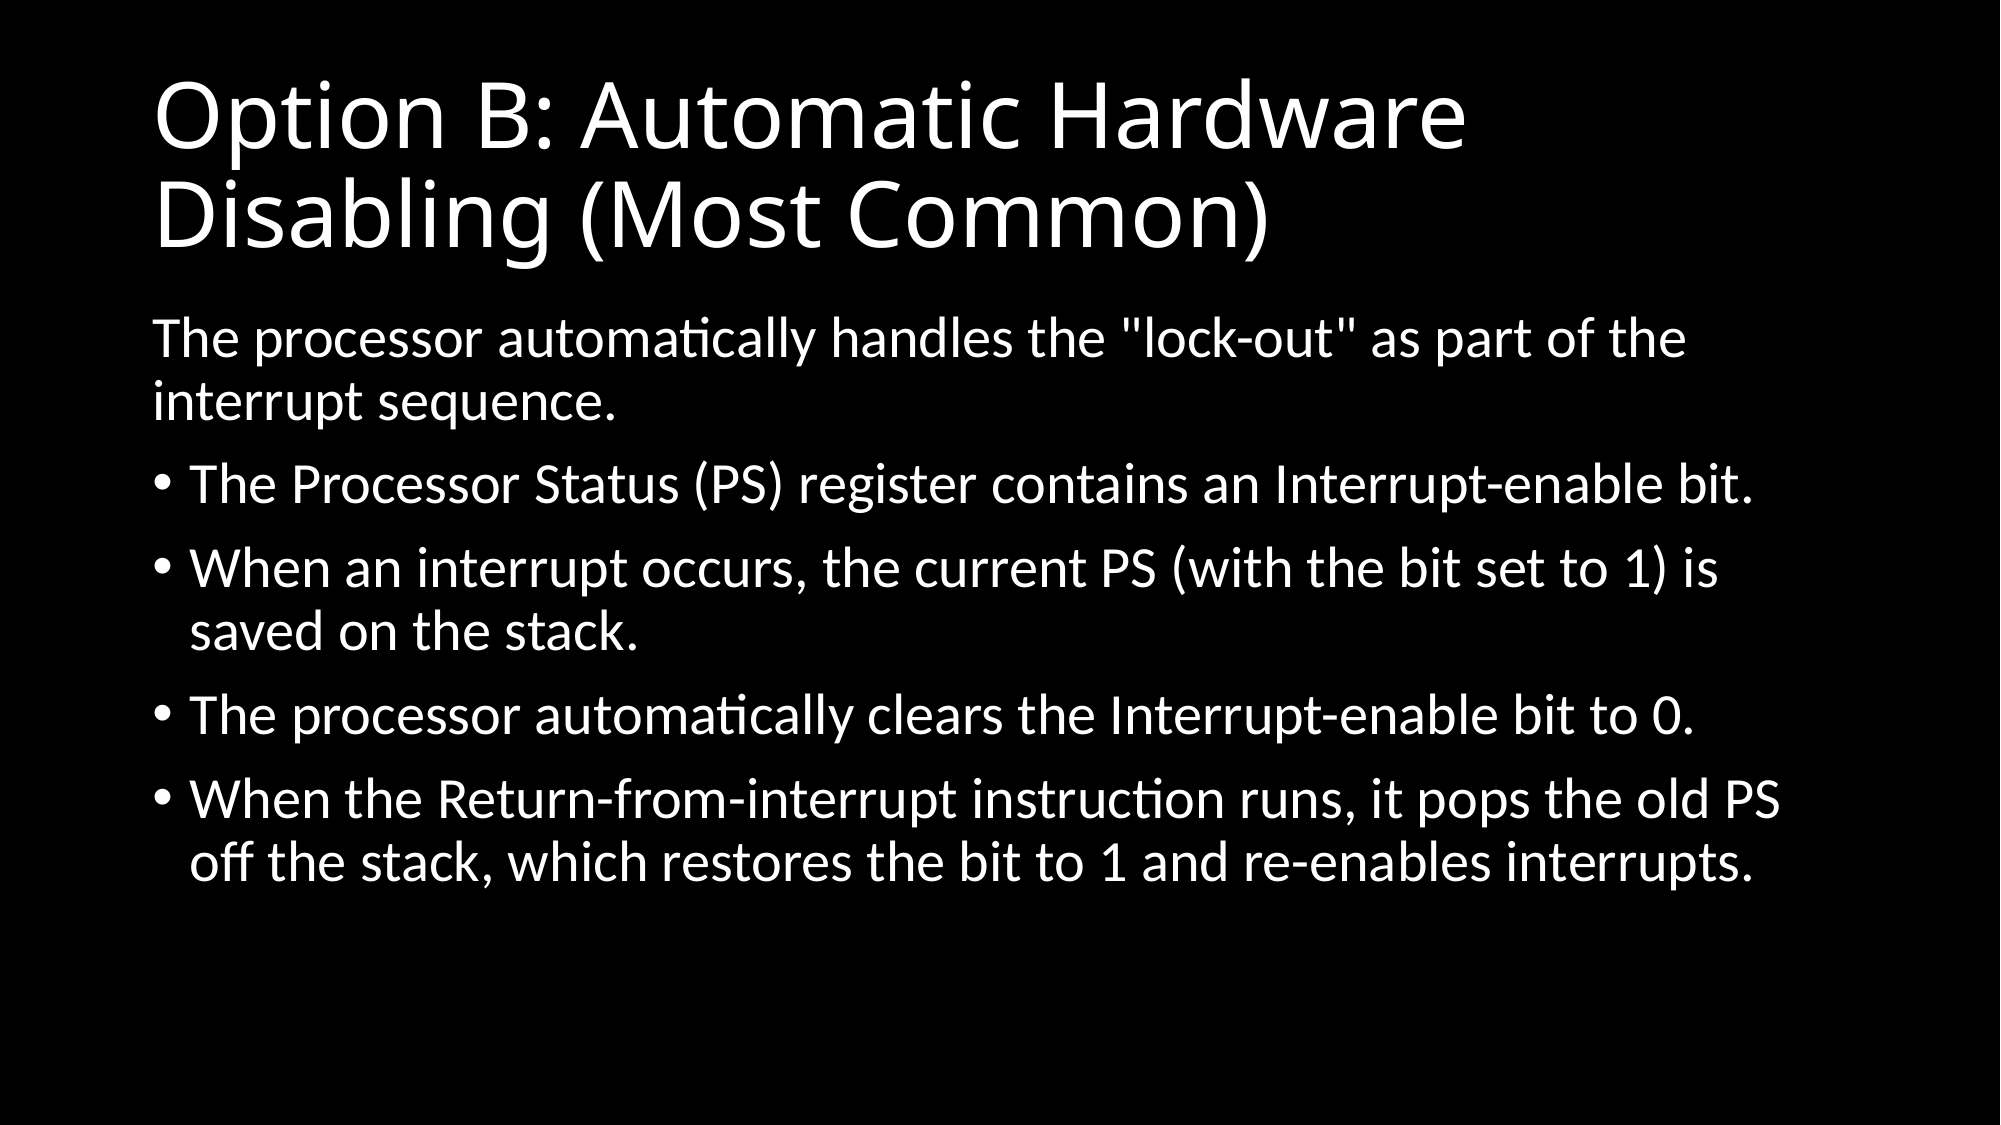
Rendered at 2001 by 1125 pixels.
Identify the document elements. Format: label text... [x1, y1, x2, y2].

title Option B: Automatic Hardware Disabling (Most Common) [137, 59, 1863, 278]
list The processor automatically handles the "lock-out" as part of the interrupt sequence. The Processor Status (PS) register contains an Interrupt-enable bit. When an interrupt occurs, the current PS (with the bit set to 1) is saved on the stack. The processor automatically clears the Interrupt-enable bit to 0. When the Return-from-interrupt instruction runs, it pops the old PS off the stack, which restores the bit to 1 and re-enables interrupts. [137, 299, 1863, 1014]
